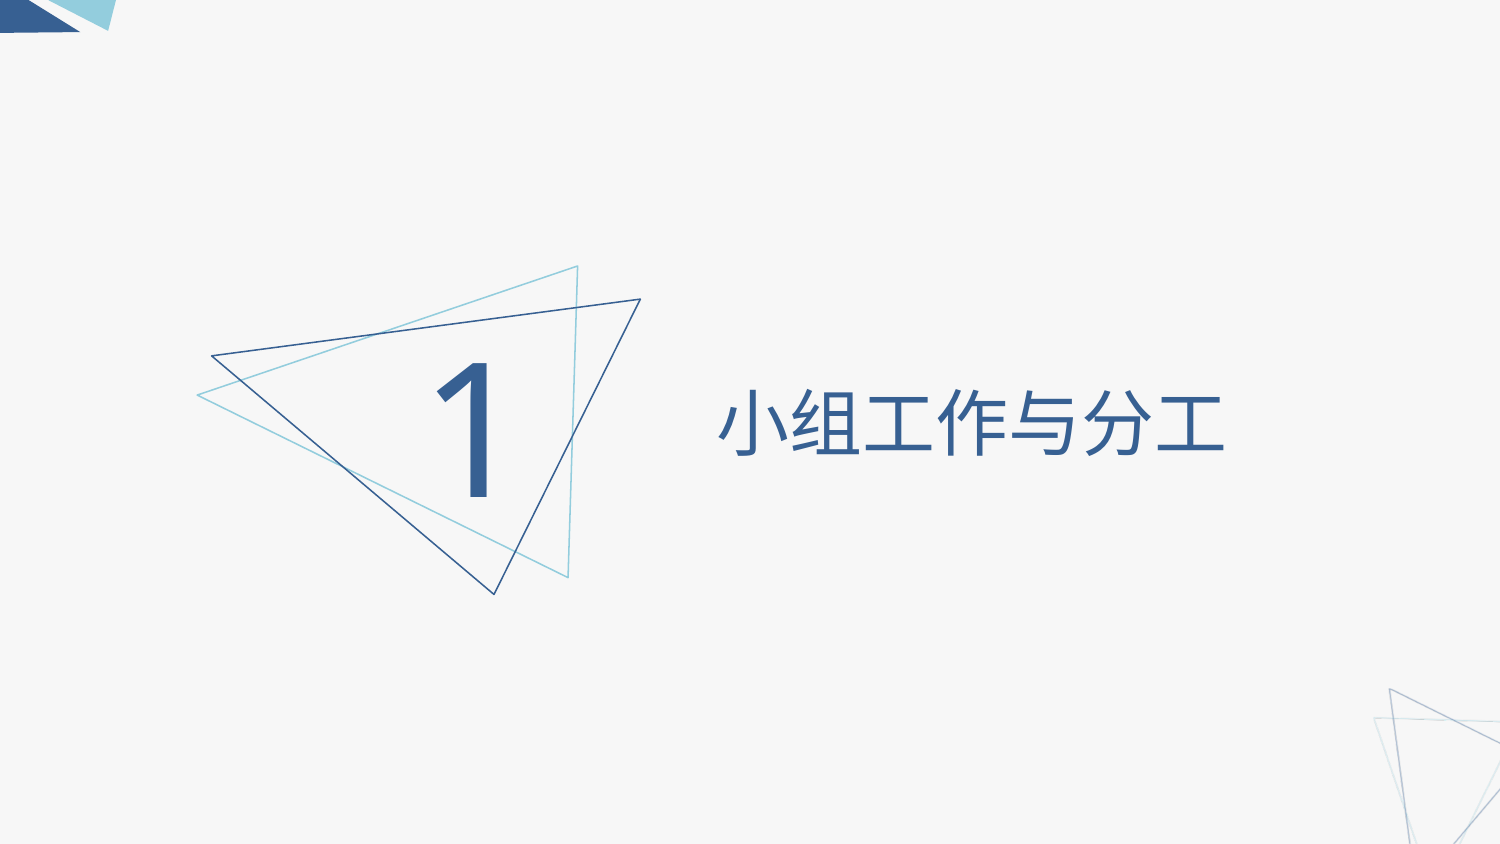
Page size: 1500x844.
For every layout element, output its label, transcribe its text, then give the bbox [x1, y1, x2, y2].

text_box 小组工作与分工 [701, 370, 1243, 473]
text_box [196, 252, 641, 595]
picture [1372, 688, 1500, 844]
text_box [0, 0, 117, 34]
